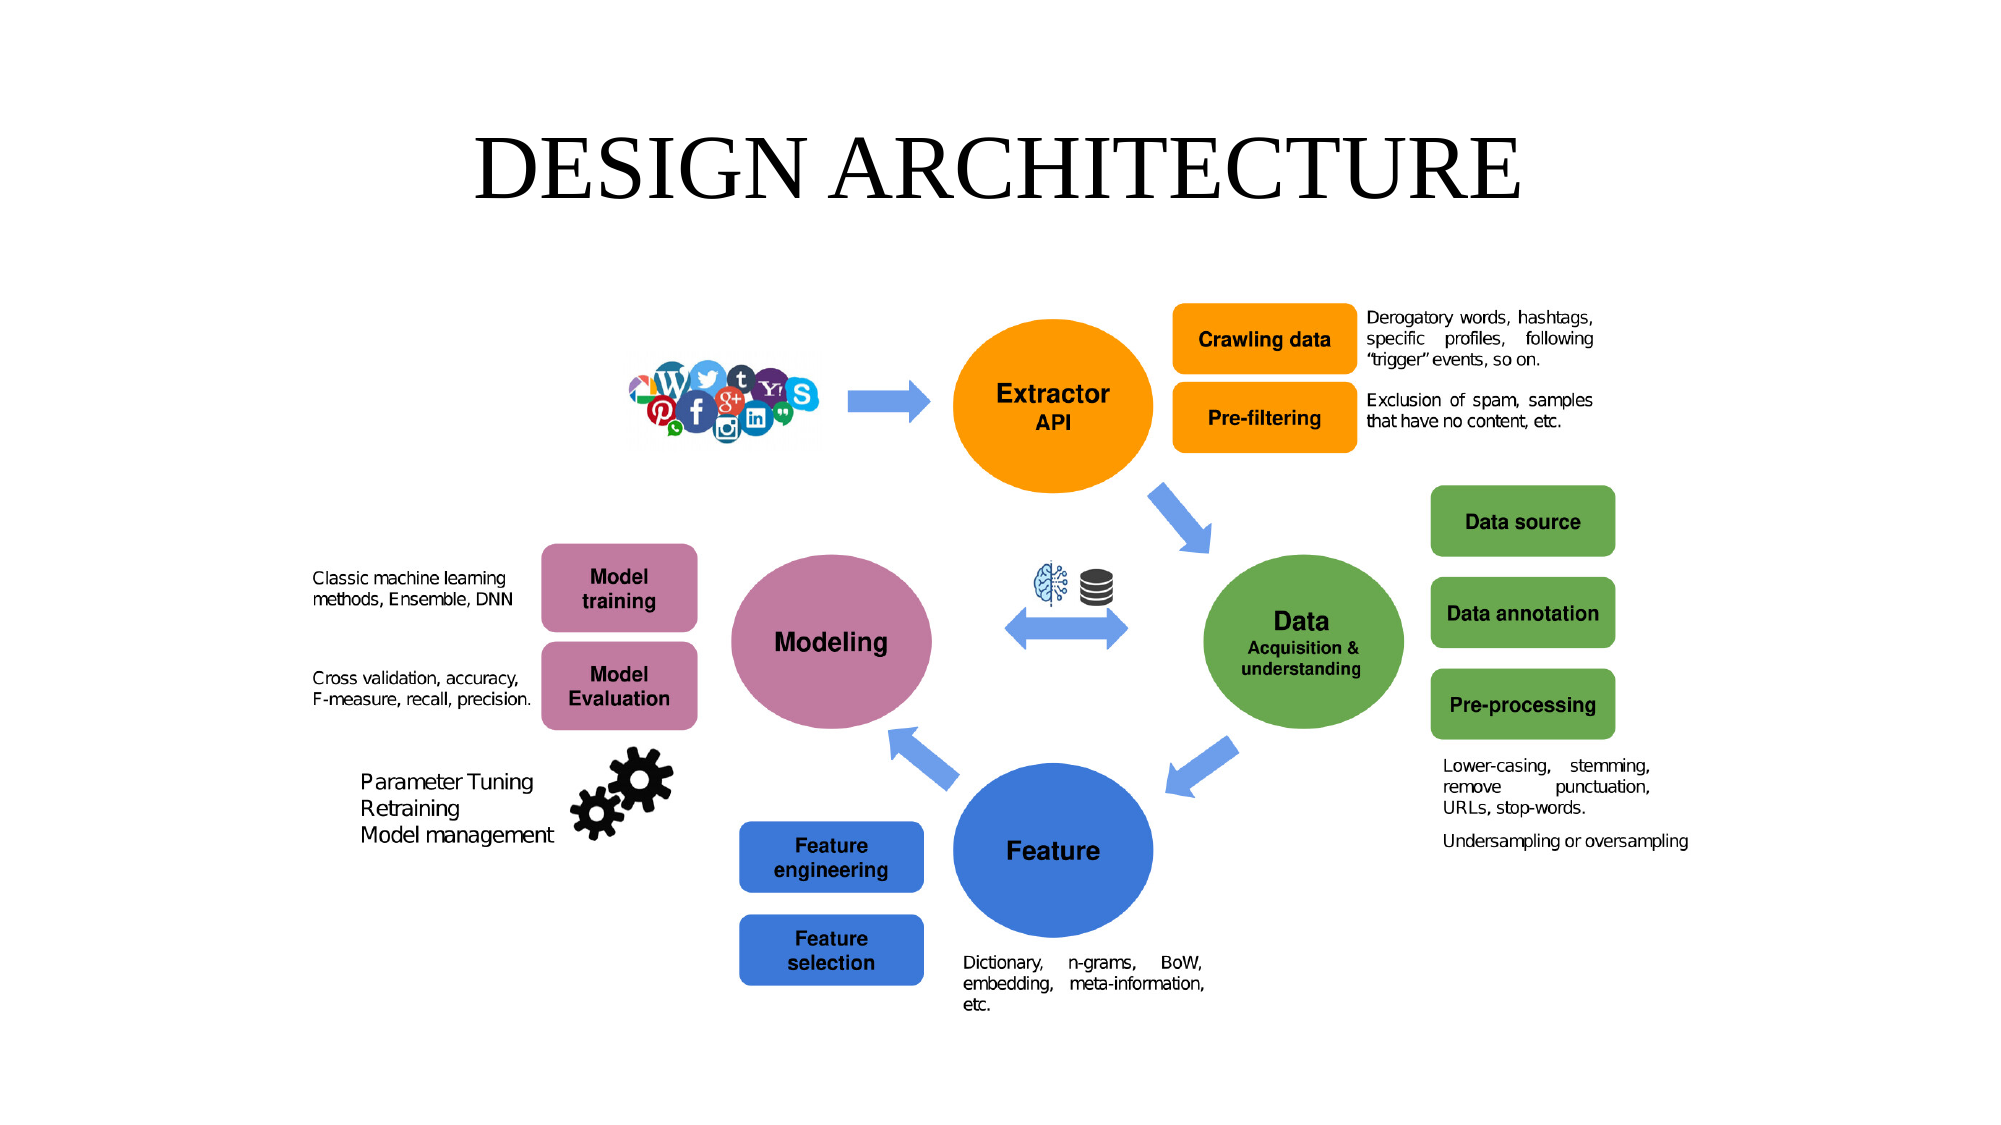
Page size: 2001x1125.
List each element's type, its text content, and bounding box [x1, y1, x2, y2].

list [309, 299, 1691, 1014]
title DESIGN ARCHITECTURE [137, 59, 1863, 278]
